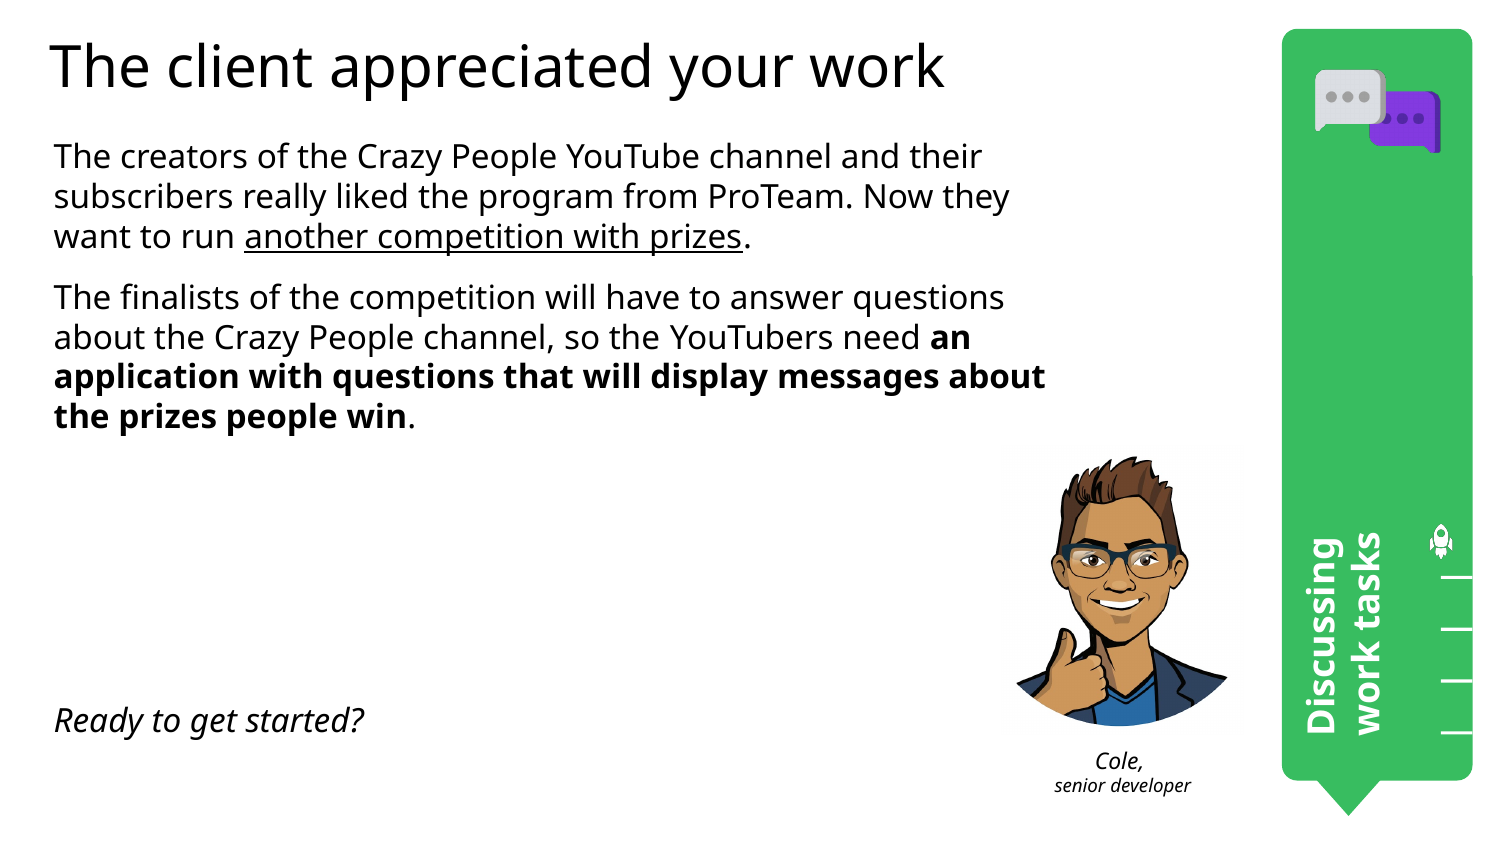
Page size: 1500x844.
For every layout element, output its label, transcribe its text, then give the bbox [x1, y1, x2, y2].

picture [1001, 445, 1244, 735]
picture [1423, 518, 1459, 565]
text_box Cole, senior developer [982, 731, 1263, 809]
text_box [1281, 224, 1473, 817]
text_box The client appreciated your work [49, 28, 1237, 121]
text_box The creators of the Crazy People YouTube channel and their subscribers really liked the program from ProTeam. Now they want to run another competition with prizes. The finalists of the competition will have to answer questions about the Crazy People channel, so the YouTubers need an application with questions that will display messages about the prizes people win. Ready to get started? [38, 120, 1078, 757]
picture [1267, 7, 1487, 216]
